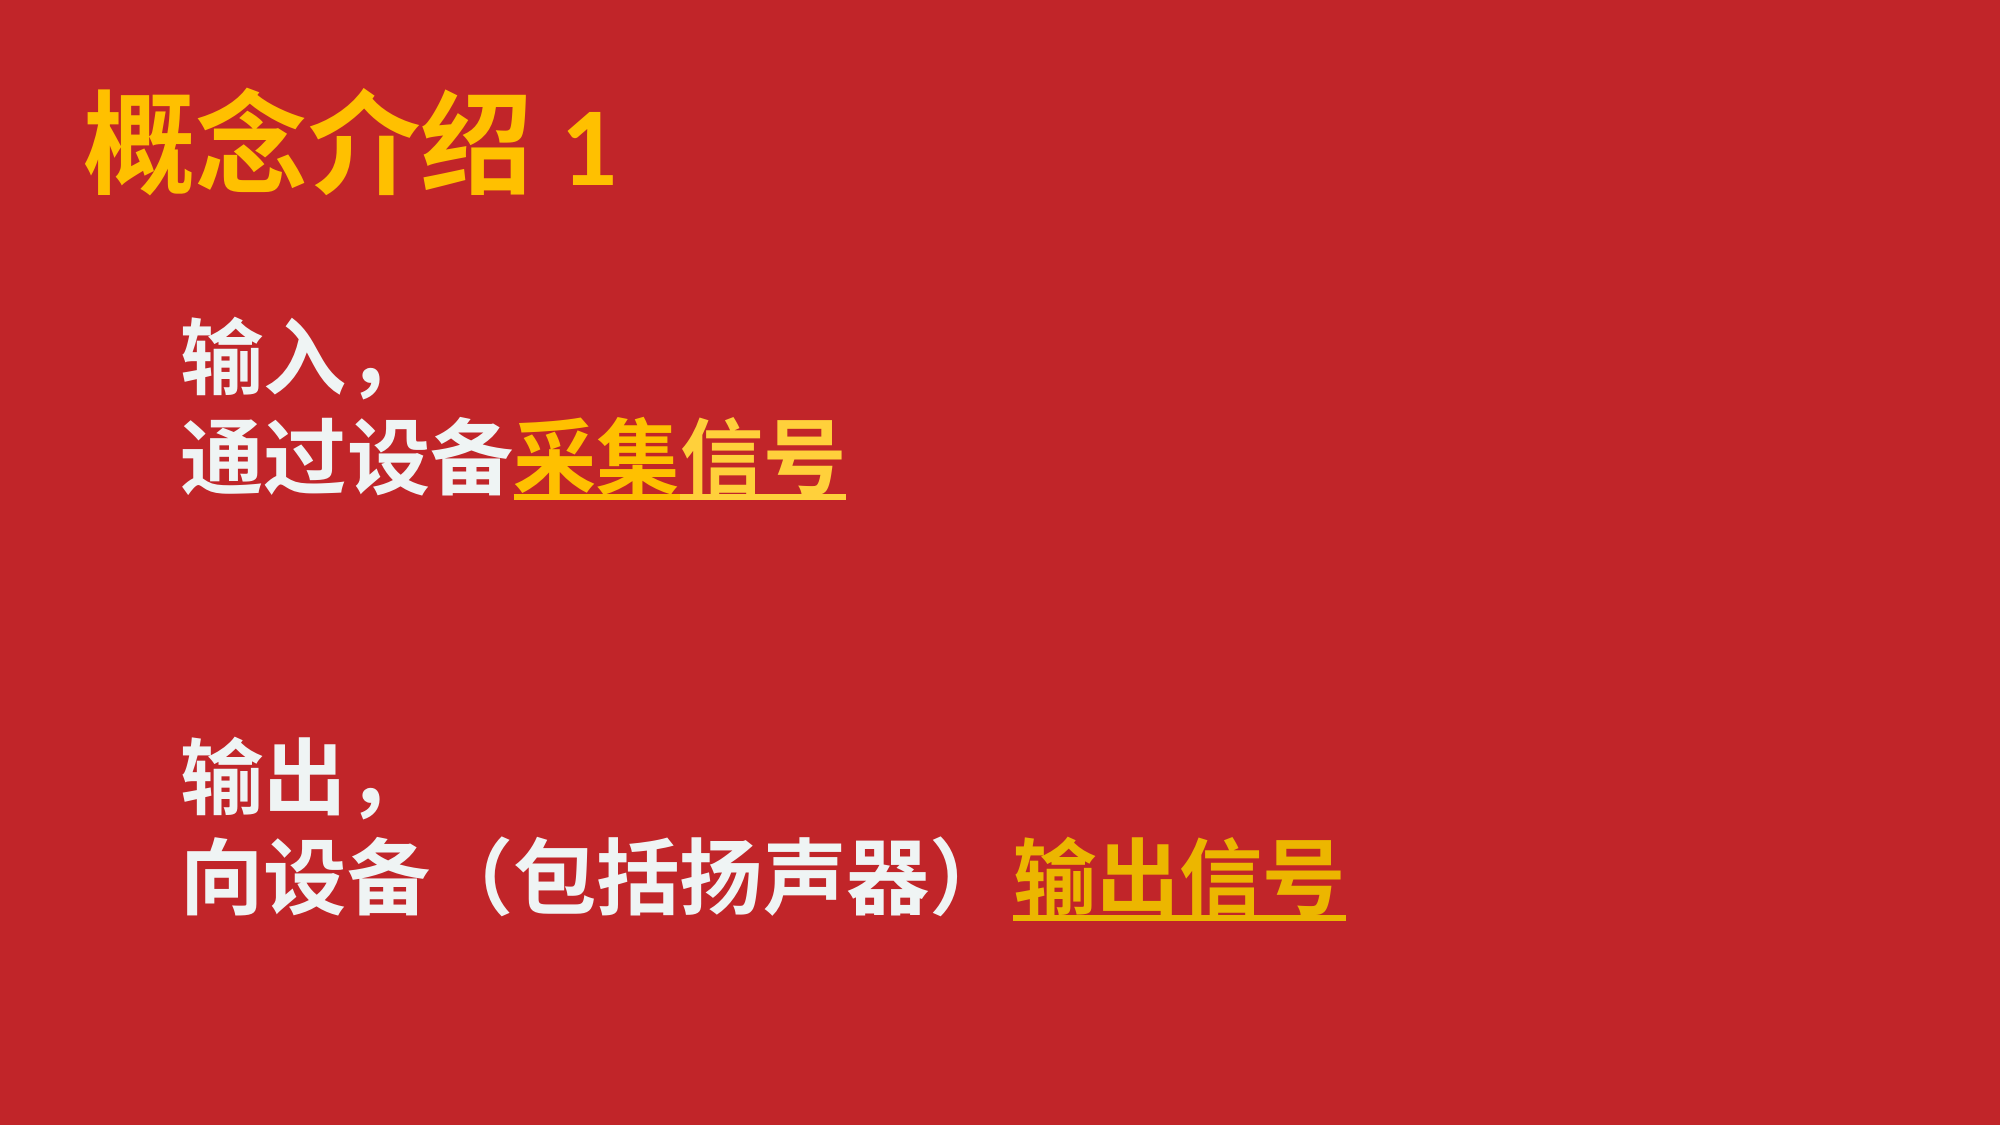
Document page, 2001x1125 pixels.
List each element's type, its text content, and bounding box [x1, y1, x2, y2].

text_box 输入， 通过设备采集信号 输出， 向设备（包括扬声器）输出信号 [165, 297, 1793, 933]
text_box 概念介绍1 [68, 65, 633, 216]
